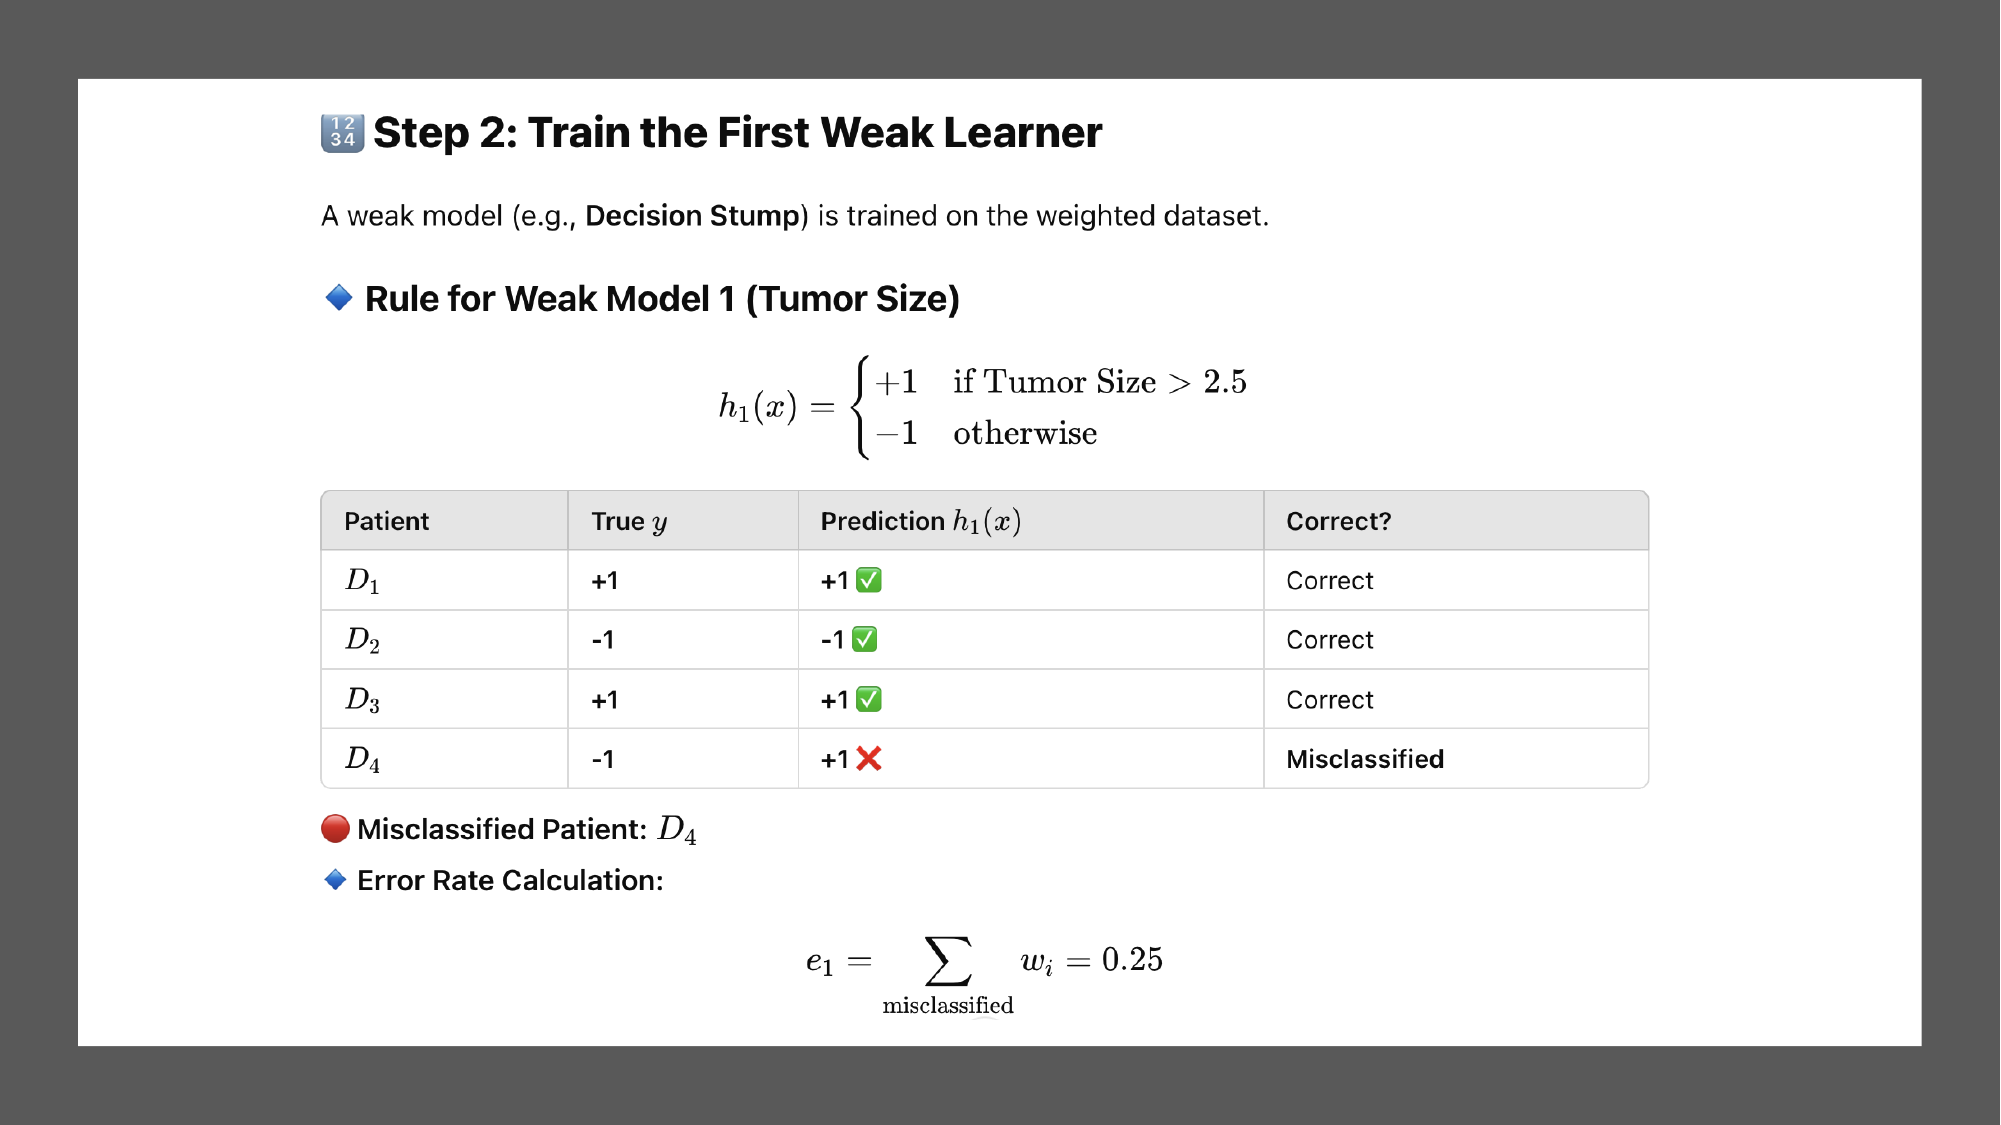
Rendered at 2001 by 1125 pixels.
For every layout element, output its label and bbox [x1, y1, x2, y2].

list [304, 105, 1695, 1020]
text_box [77, 78, 1923, 1047]
text_box [0, 0, 2000, 1125]
